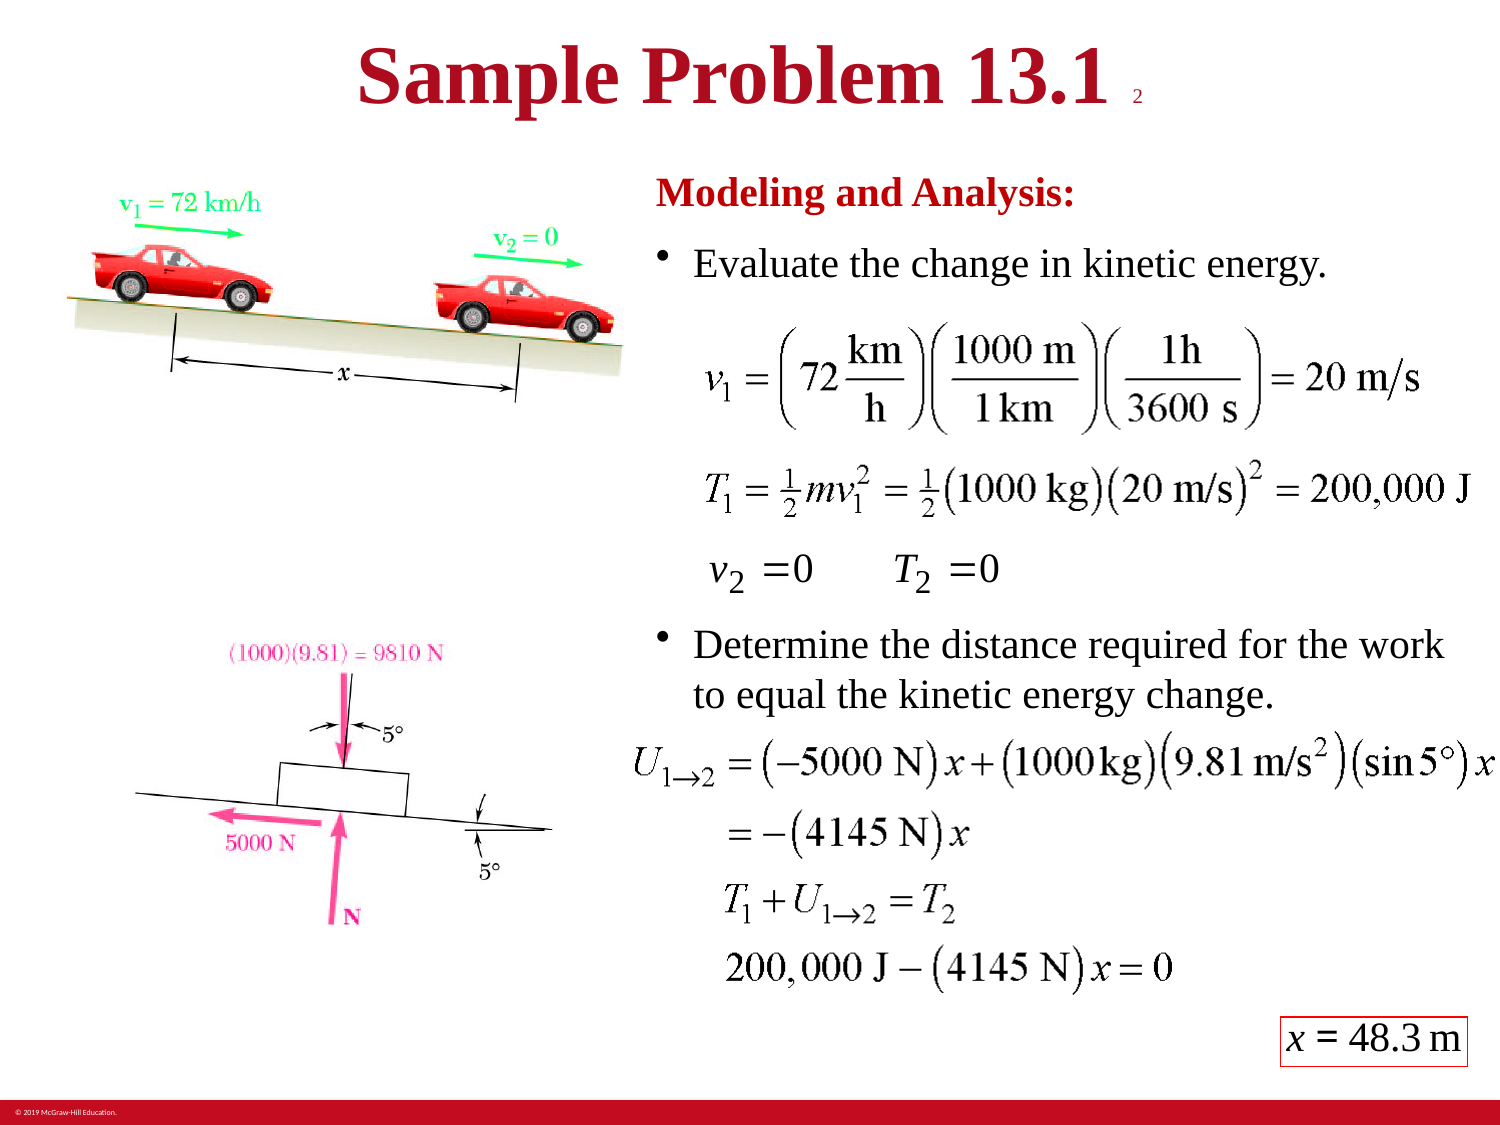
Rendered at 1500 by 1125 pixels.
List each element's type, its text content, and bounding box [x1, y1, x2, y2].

picture [720, 874, 1177, 1001]
picture [629, 724, 1499, 866]
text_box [705, 544, 1005, 598]
text_box Modeling and Analysis: Evaluate the change in kinetic energy. [641, 157, 1372, 294]
text_box Determine the distance required for the work to equal the kinetic energy change. [641, 609, 1500, 725]
picture [701, 316, 1477, 524]
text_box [1280, 1017, 1467, 1066]
title Sample Problem 13.1 2 [75, 12, 1425, 123]
picture [130, 639, 557, 927]
picture [61, 188, 626, 407]
